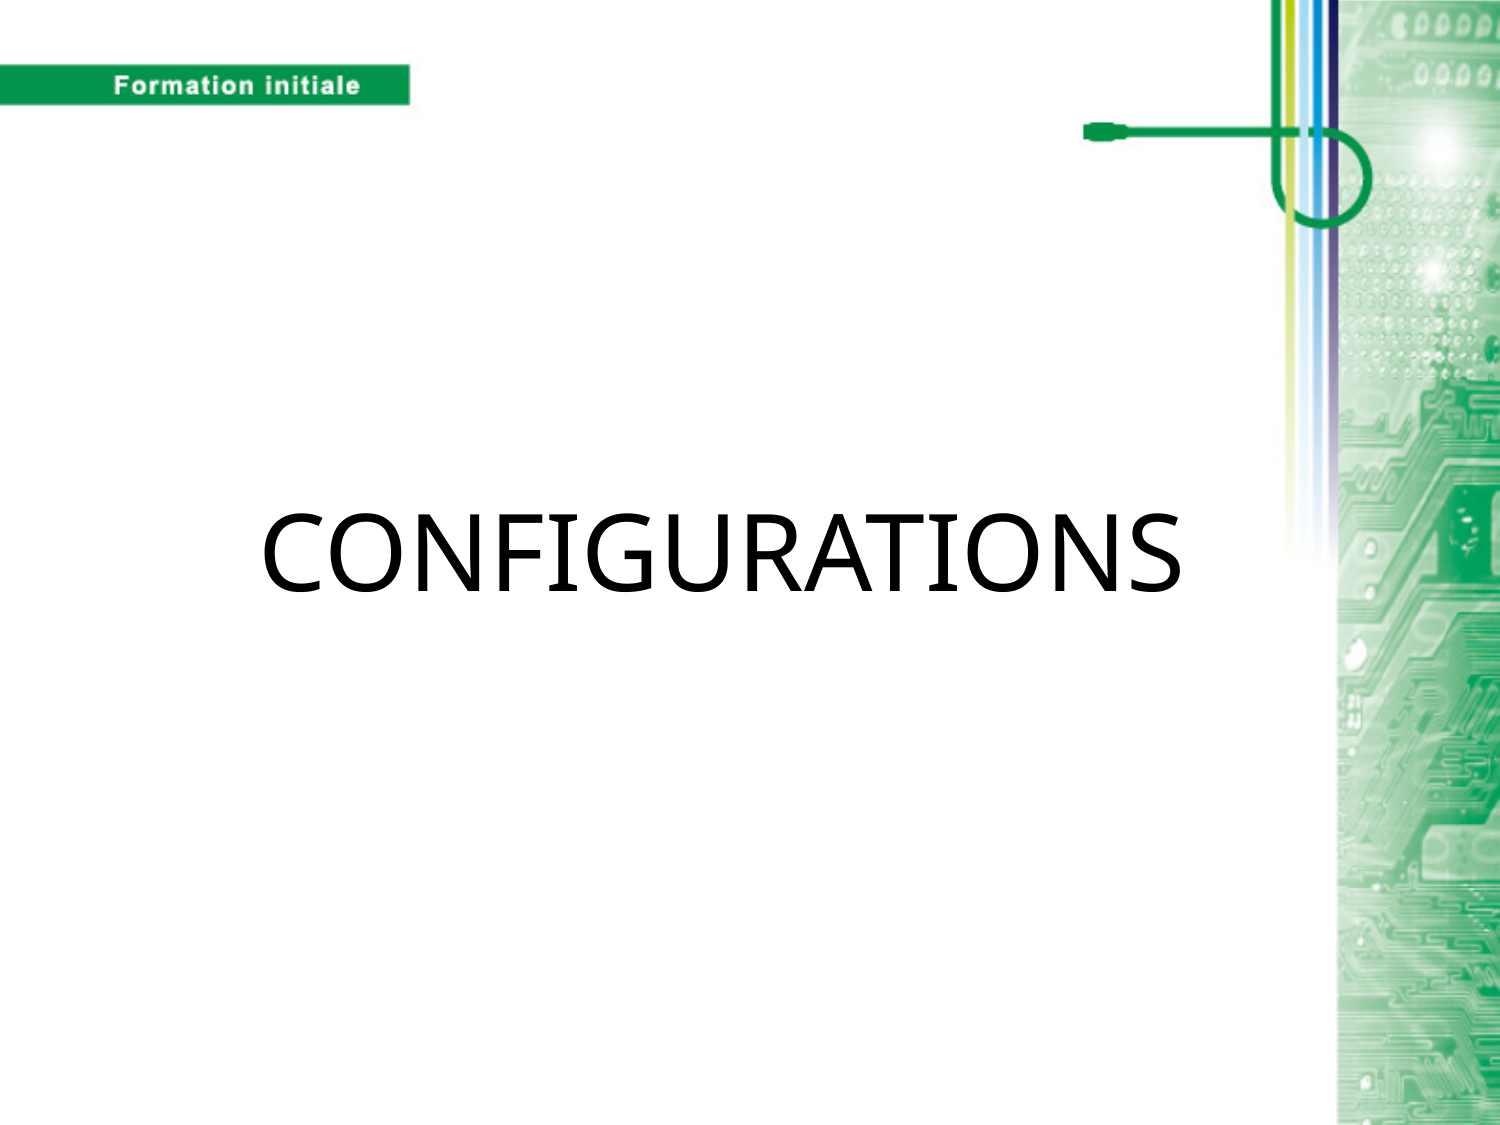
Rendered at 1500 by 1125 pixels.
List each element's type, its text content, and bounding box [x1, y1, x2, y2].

picture [0, 0, 1500, 1125]
text_box CONFIGURATIONS [258, 458, 1245, 613]
